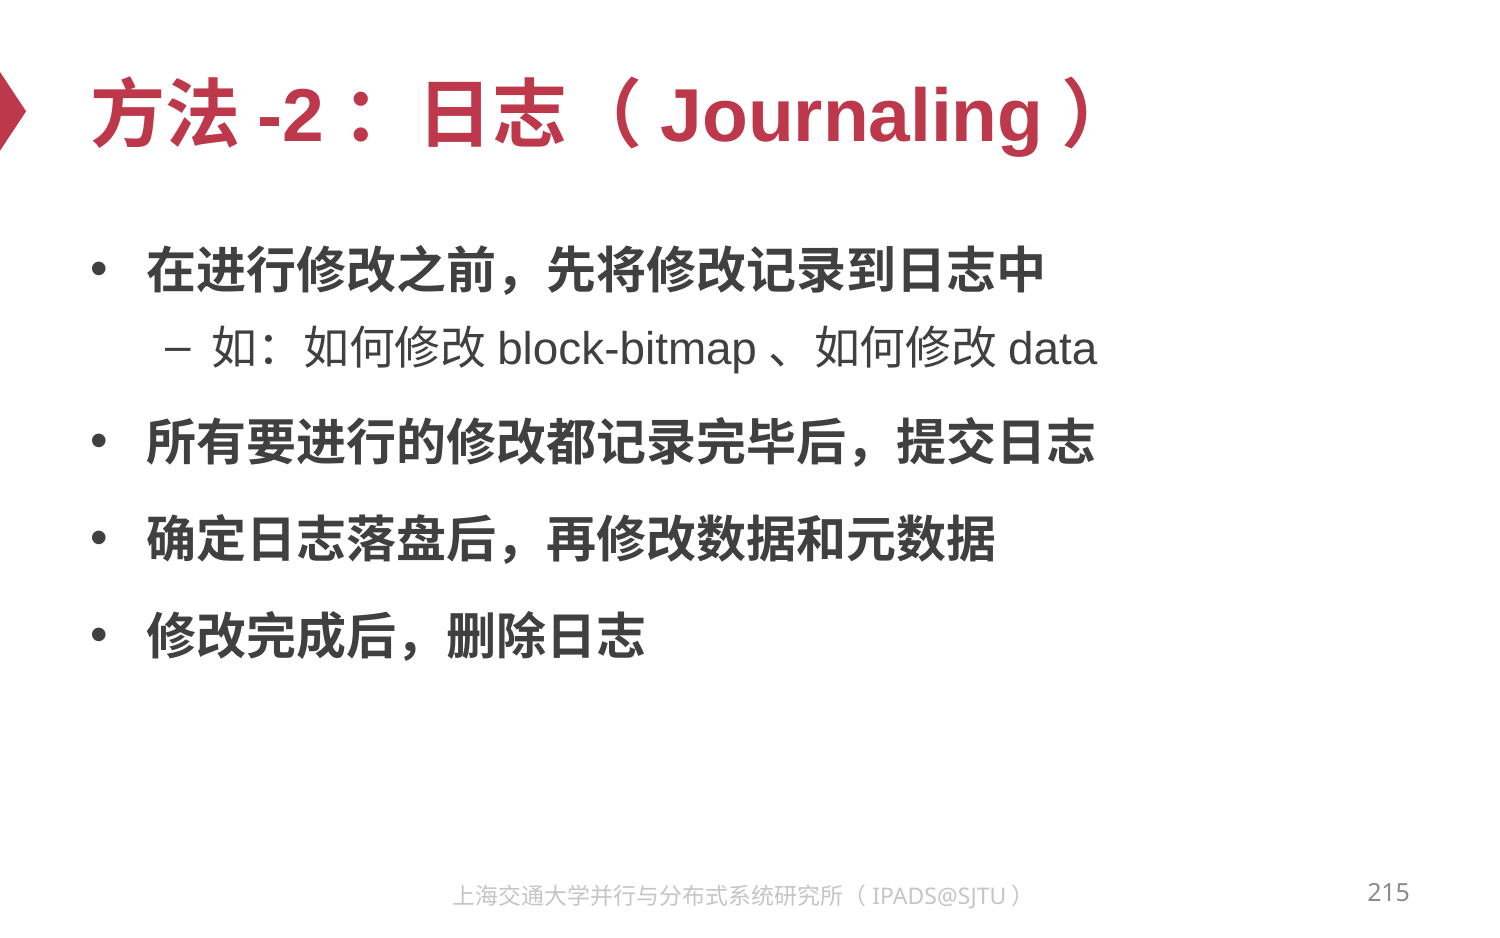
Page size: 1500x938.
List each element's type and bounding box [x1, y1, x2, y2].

list [75, 218, 1425, 838]
title [75, 37, 1425, 186]
slide_number [1074, 868, 1425, 919]
footer [418, 870, 1069, 921]
